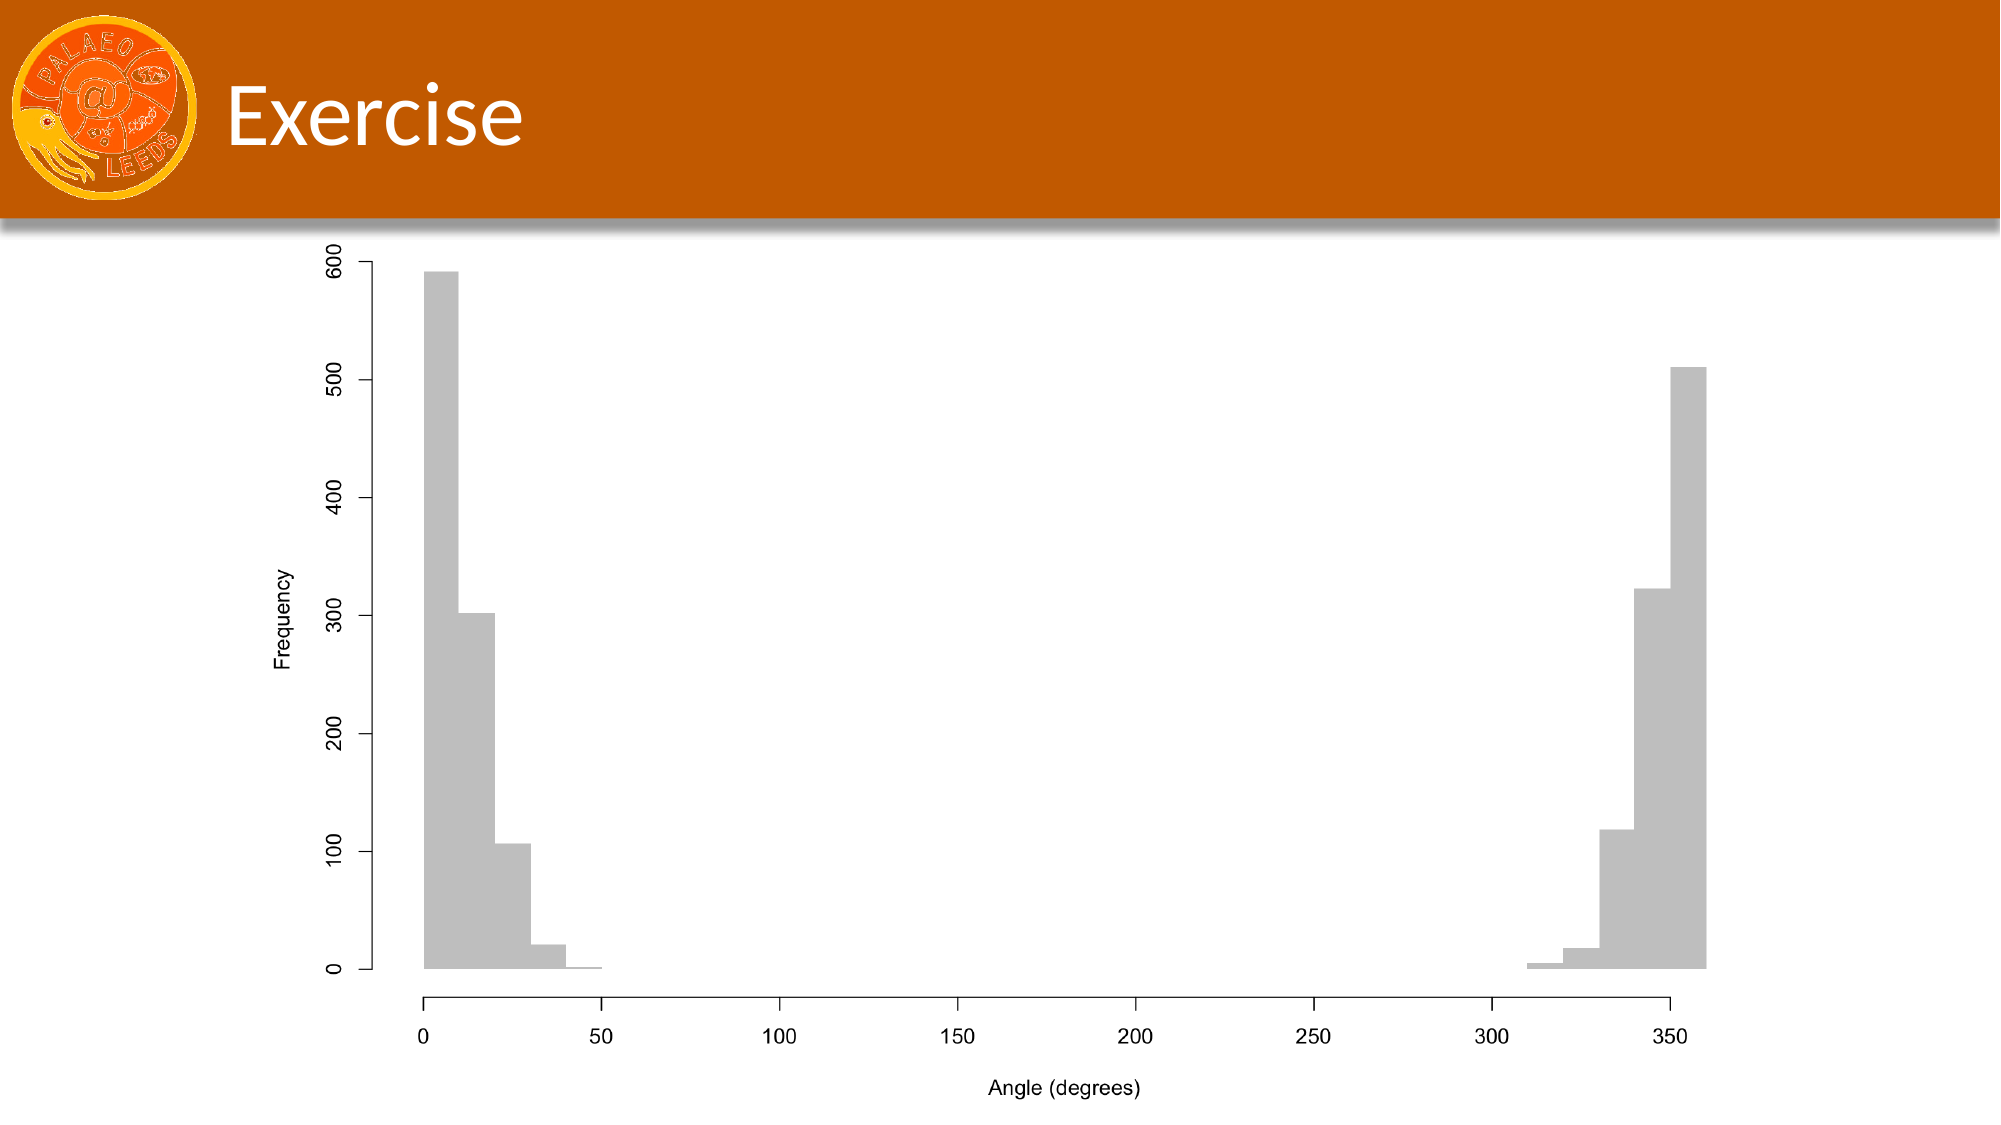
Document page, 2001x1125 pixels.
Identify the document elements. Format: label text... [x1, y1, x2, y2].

picture [272, 235, 1728, 1104]
text_box Exercise [210, 17, 2000, 201]
text_box [0, 0, 2000, 219]
picture [11, 15, 197, 200]
